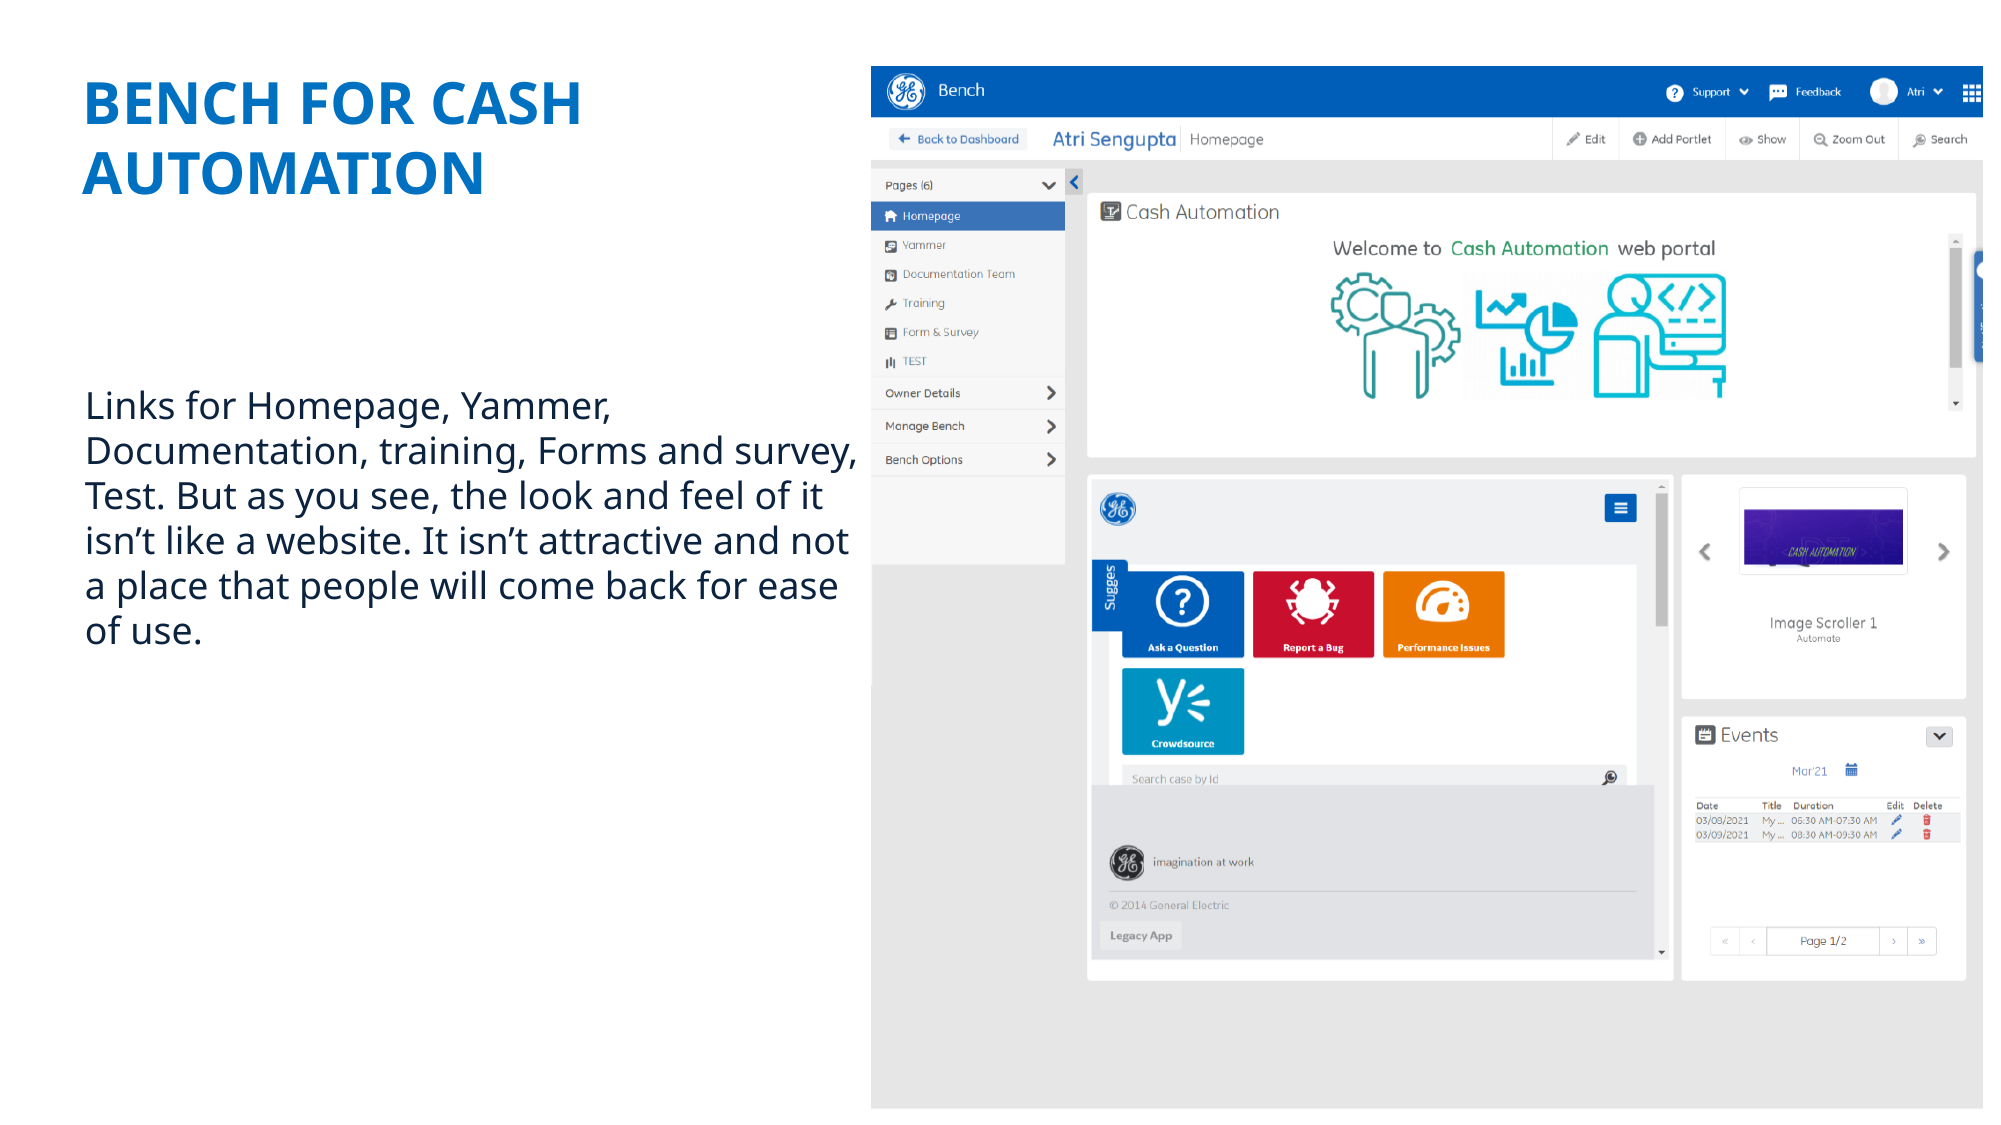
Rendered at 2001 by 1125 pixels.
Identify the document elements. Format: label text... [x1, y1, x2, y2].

title BENCH FOR CASH AUTOMATION [82, 66, 871, 205]
picture [871, 66, 1983, 1125]
list Links for Homepage, Yammer, Documentation, training, Forms and survey, Test. But as you see, the look and feel of it isn’t like a website. It isn’t attractive and not a place that people will come back for ease of use. [84, 381, 871, 897]
